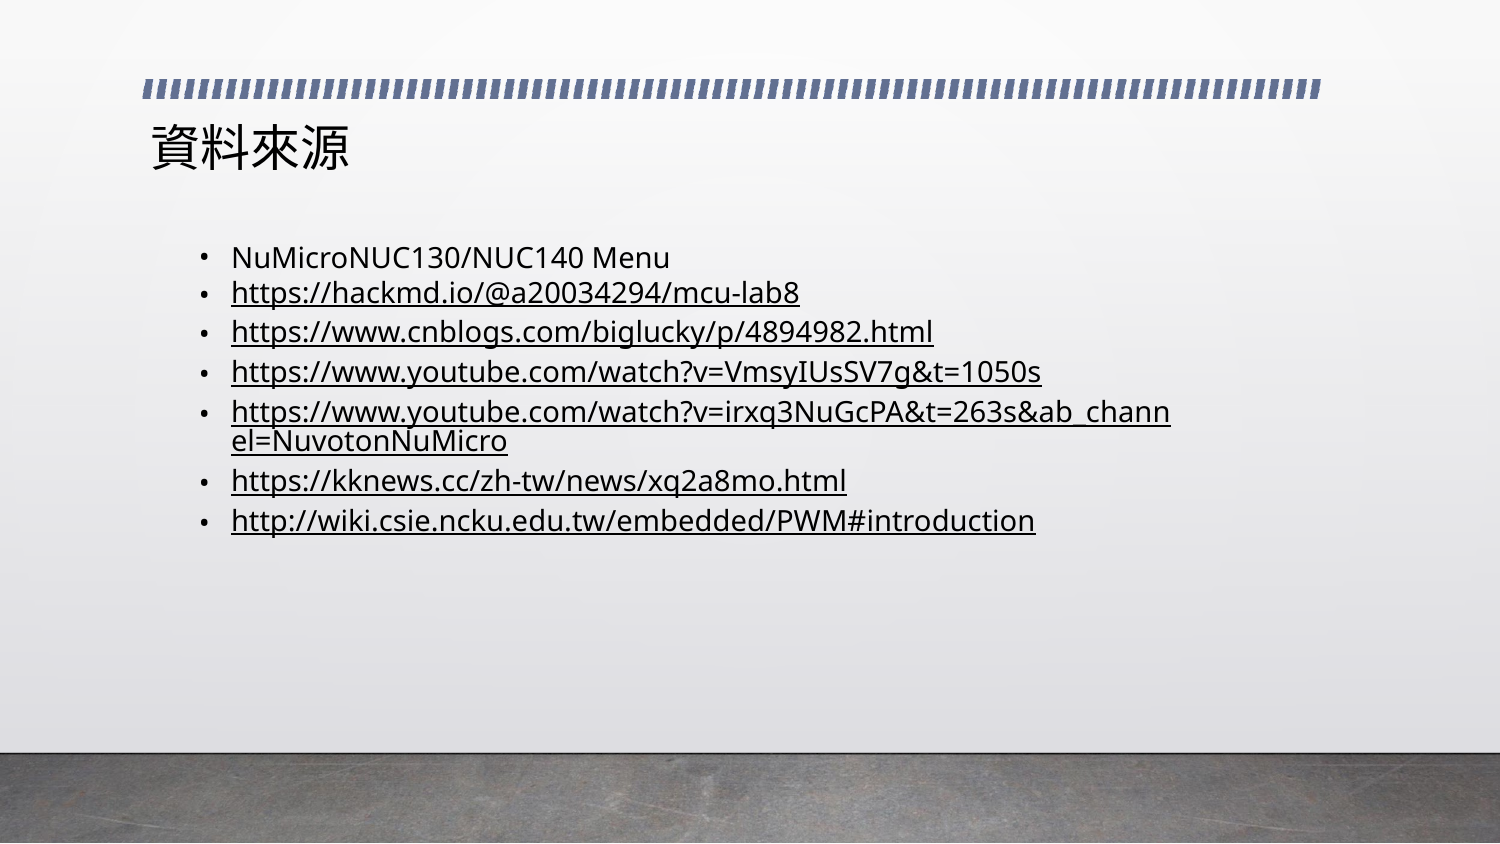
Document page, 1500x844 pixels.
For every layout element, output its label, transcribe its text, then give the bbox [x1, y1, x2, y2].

picture [140, 79, 1321, 99]
text_box NuMicroNUC130/NUC140 Menu https://hackmd.io/@a20034294/mcu-lab8 https://www.cnblogs.com/biglucky/p/4894982.html https://www.youtube.com/watch?v=VmsyIUsSV7g&t=1050s https://www.youtube.com/watch?v=irxq3NuGcPA&t=263s&ab_channel=NuvotonNuMicro https://kknews.cc/zh-tw/news/xq2a8mo.html http://wiki.csie.ncku.edu.tw/embedded/PWM#introduction [184, 198, 1194, 588]
title 資料來源 [139, 117, 1321, 199]
picture [0, 753, 1500, 843]
